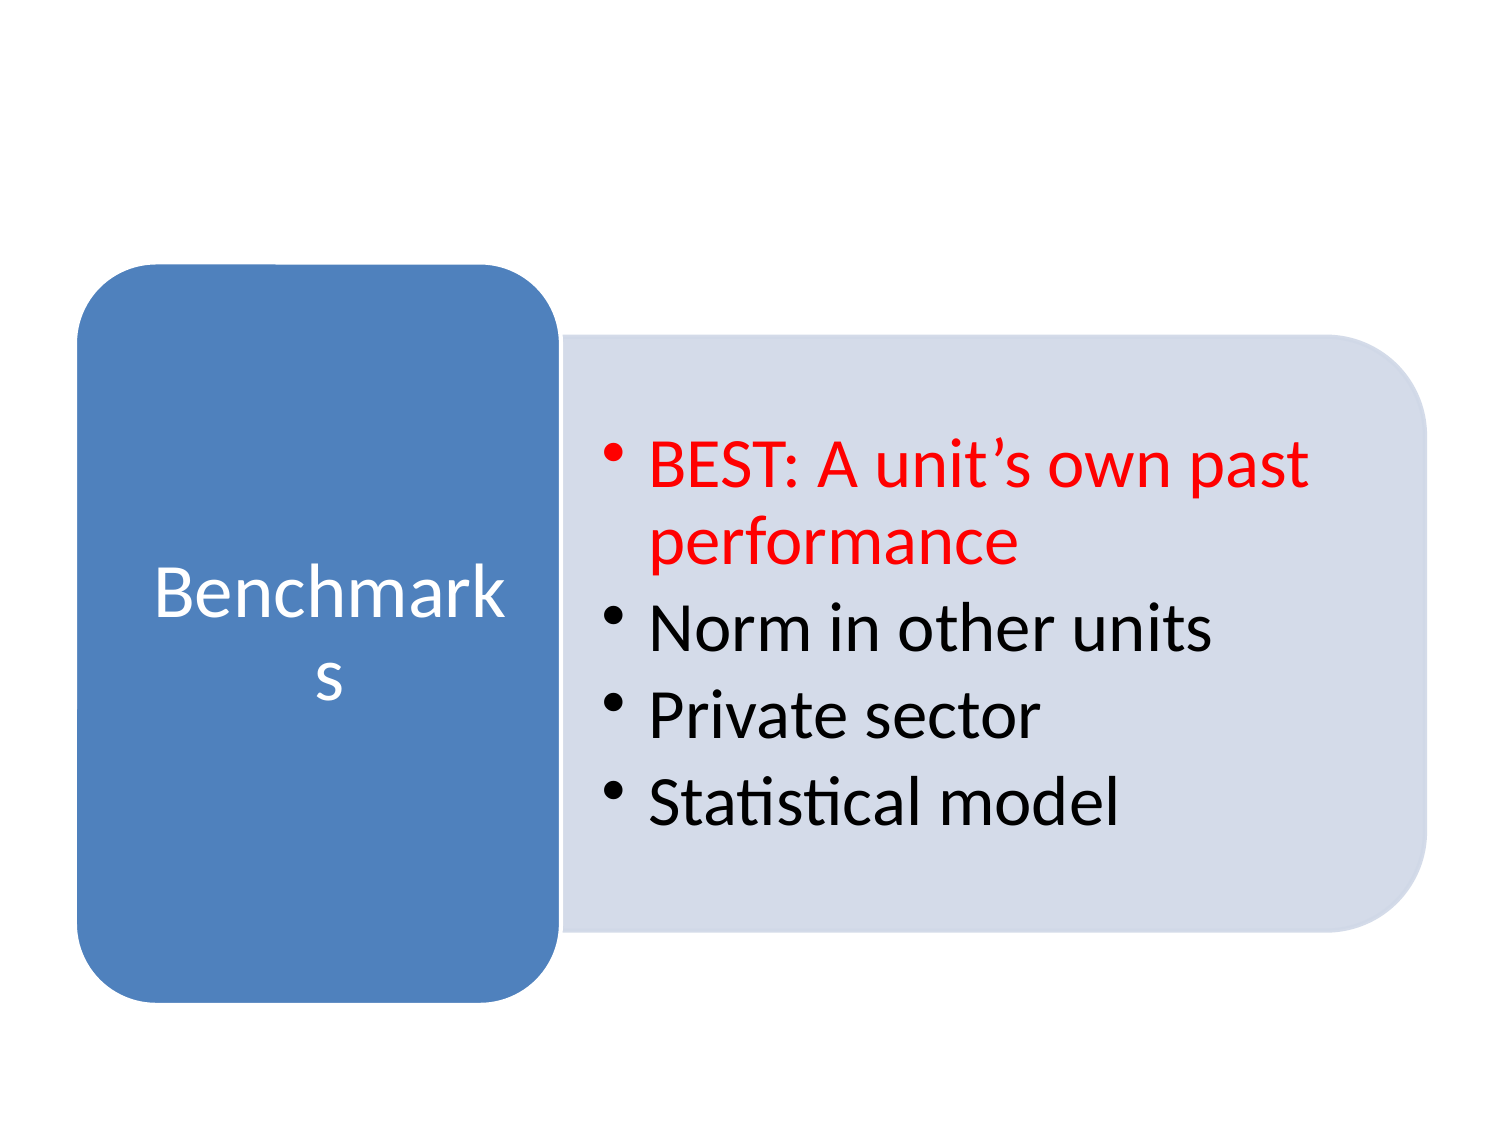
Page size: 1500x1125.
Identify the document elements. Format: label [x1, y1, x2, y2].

list [74, 262, 1426, 1006]
